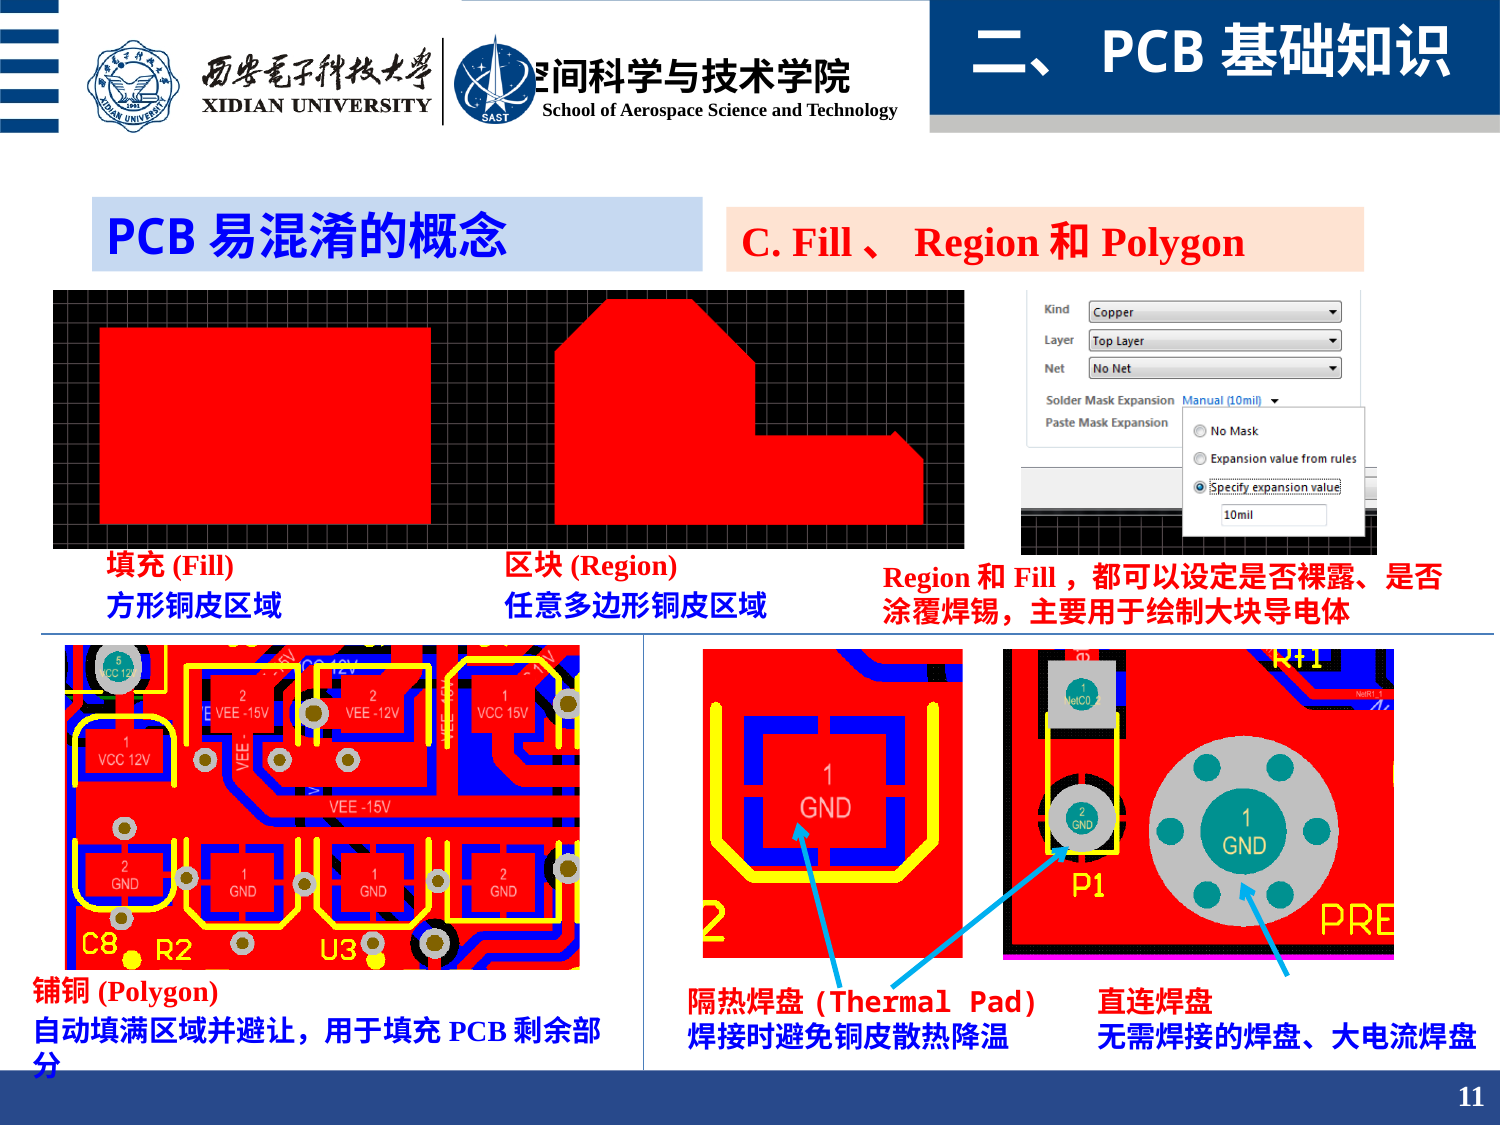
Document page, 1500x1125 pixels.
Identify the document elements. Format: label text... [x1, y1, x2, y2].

text_box C. Fill、Region和Polygon [726, 206, 1365, 272]
text_box 填充(Fill) 方形铜皮区域 [92, 558, 414, 632]
text_box Region和Fill，都可以设定是否裸露、是否涂覆焊锡，主要用于绘制大块导电体 [868, 551, 1459, 632]
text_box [796, 822, 841, 988]
text_box Region和Fill，都可以设定是否裸露、是否涂覆焊锡，主要用于绘制大块导电体 [868, 641, 1459, 646]
text_box 二、PCB基础知识 [955, 7, 1468, 92]
text_box PCB易混淆的概念 [92, 196, 703, 272]
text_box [891, 846, 1070, 988]
picture [0, 0, 1500, 1070]
text_box 隔热焊盘(Thermal Pad) 焊接时避免铜皮散热降温 [673, 975, 1055, 1061]
text_box 直连焊盘 无需焊接的焊盘、大电流焊盘 [1082, 975, 1493, 1061]
text_box 铺铜(Polygon) 自动填满区域并避让，用于填充PCB剩余部分 [17, 964, 639, 1059]
text_box 区块(Region) 任意多边形铜皮区域 [490, 558, 857, 632]
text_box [1240, 881, 1288, 977]
